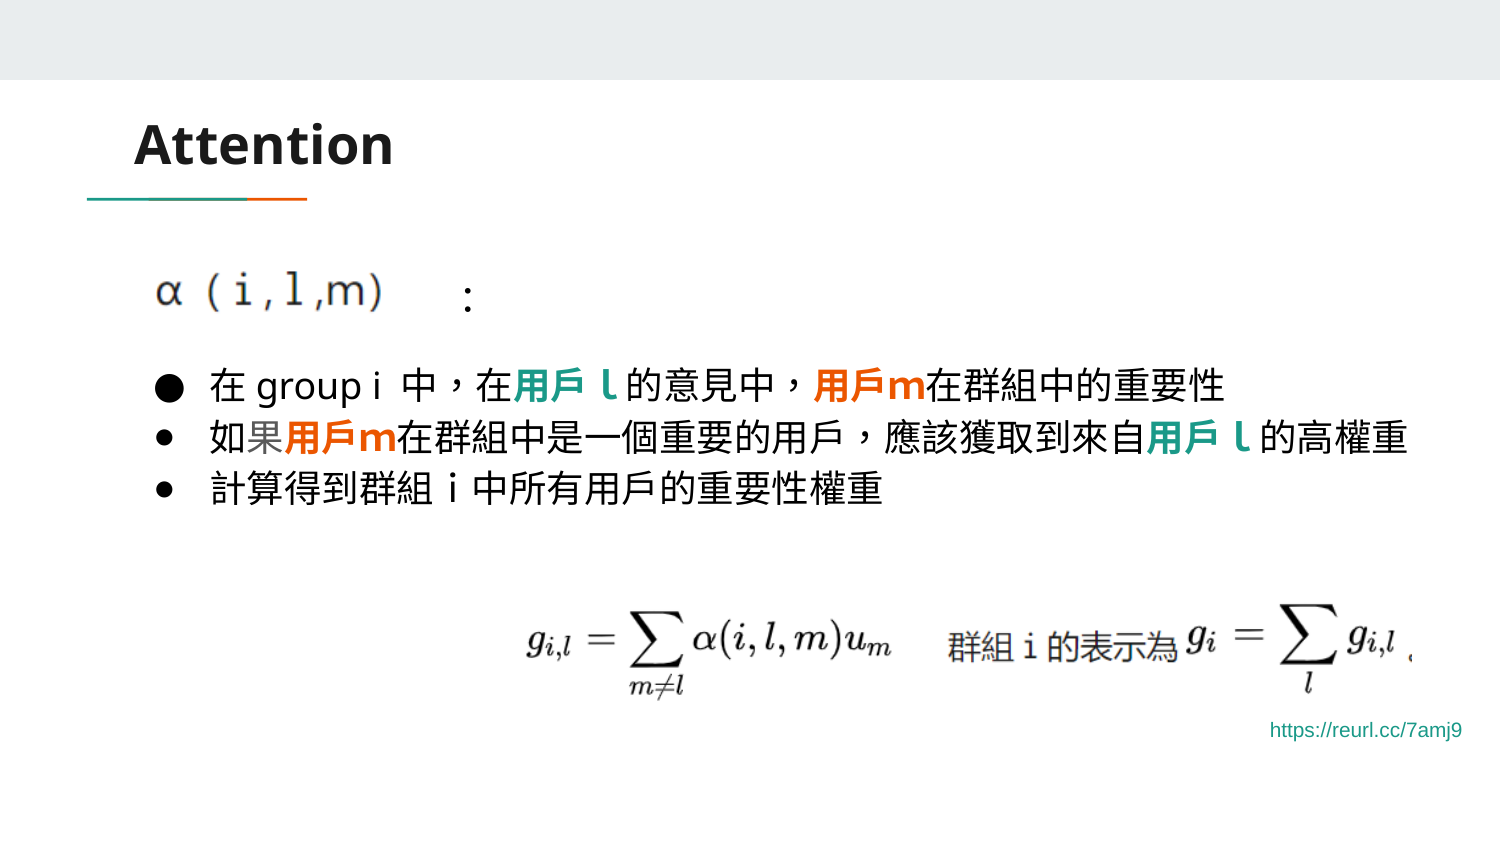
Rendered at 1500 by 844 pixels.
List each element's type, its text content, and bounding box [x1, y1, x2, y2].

text_box https://reurl.cc/7amj9 [579, 701, 1478, 758]
picture [941, 562, 1412, 703]
list ： 在group i 中，在用戶ｌ的意見中，用戶ｍ在群組中的重要性 如果用戶ｍ在群組中是一個重要的用戶，應該獲取到來自用戶ｌ的高權重 計算得到群組ｉ中所有用戶的重要性權重 [119, 254, 1470, 626]
picture [512, 604, 905, 712]
title Attention [119, 95, 1381, 183]
picture [155, 265, 399, 322]
